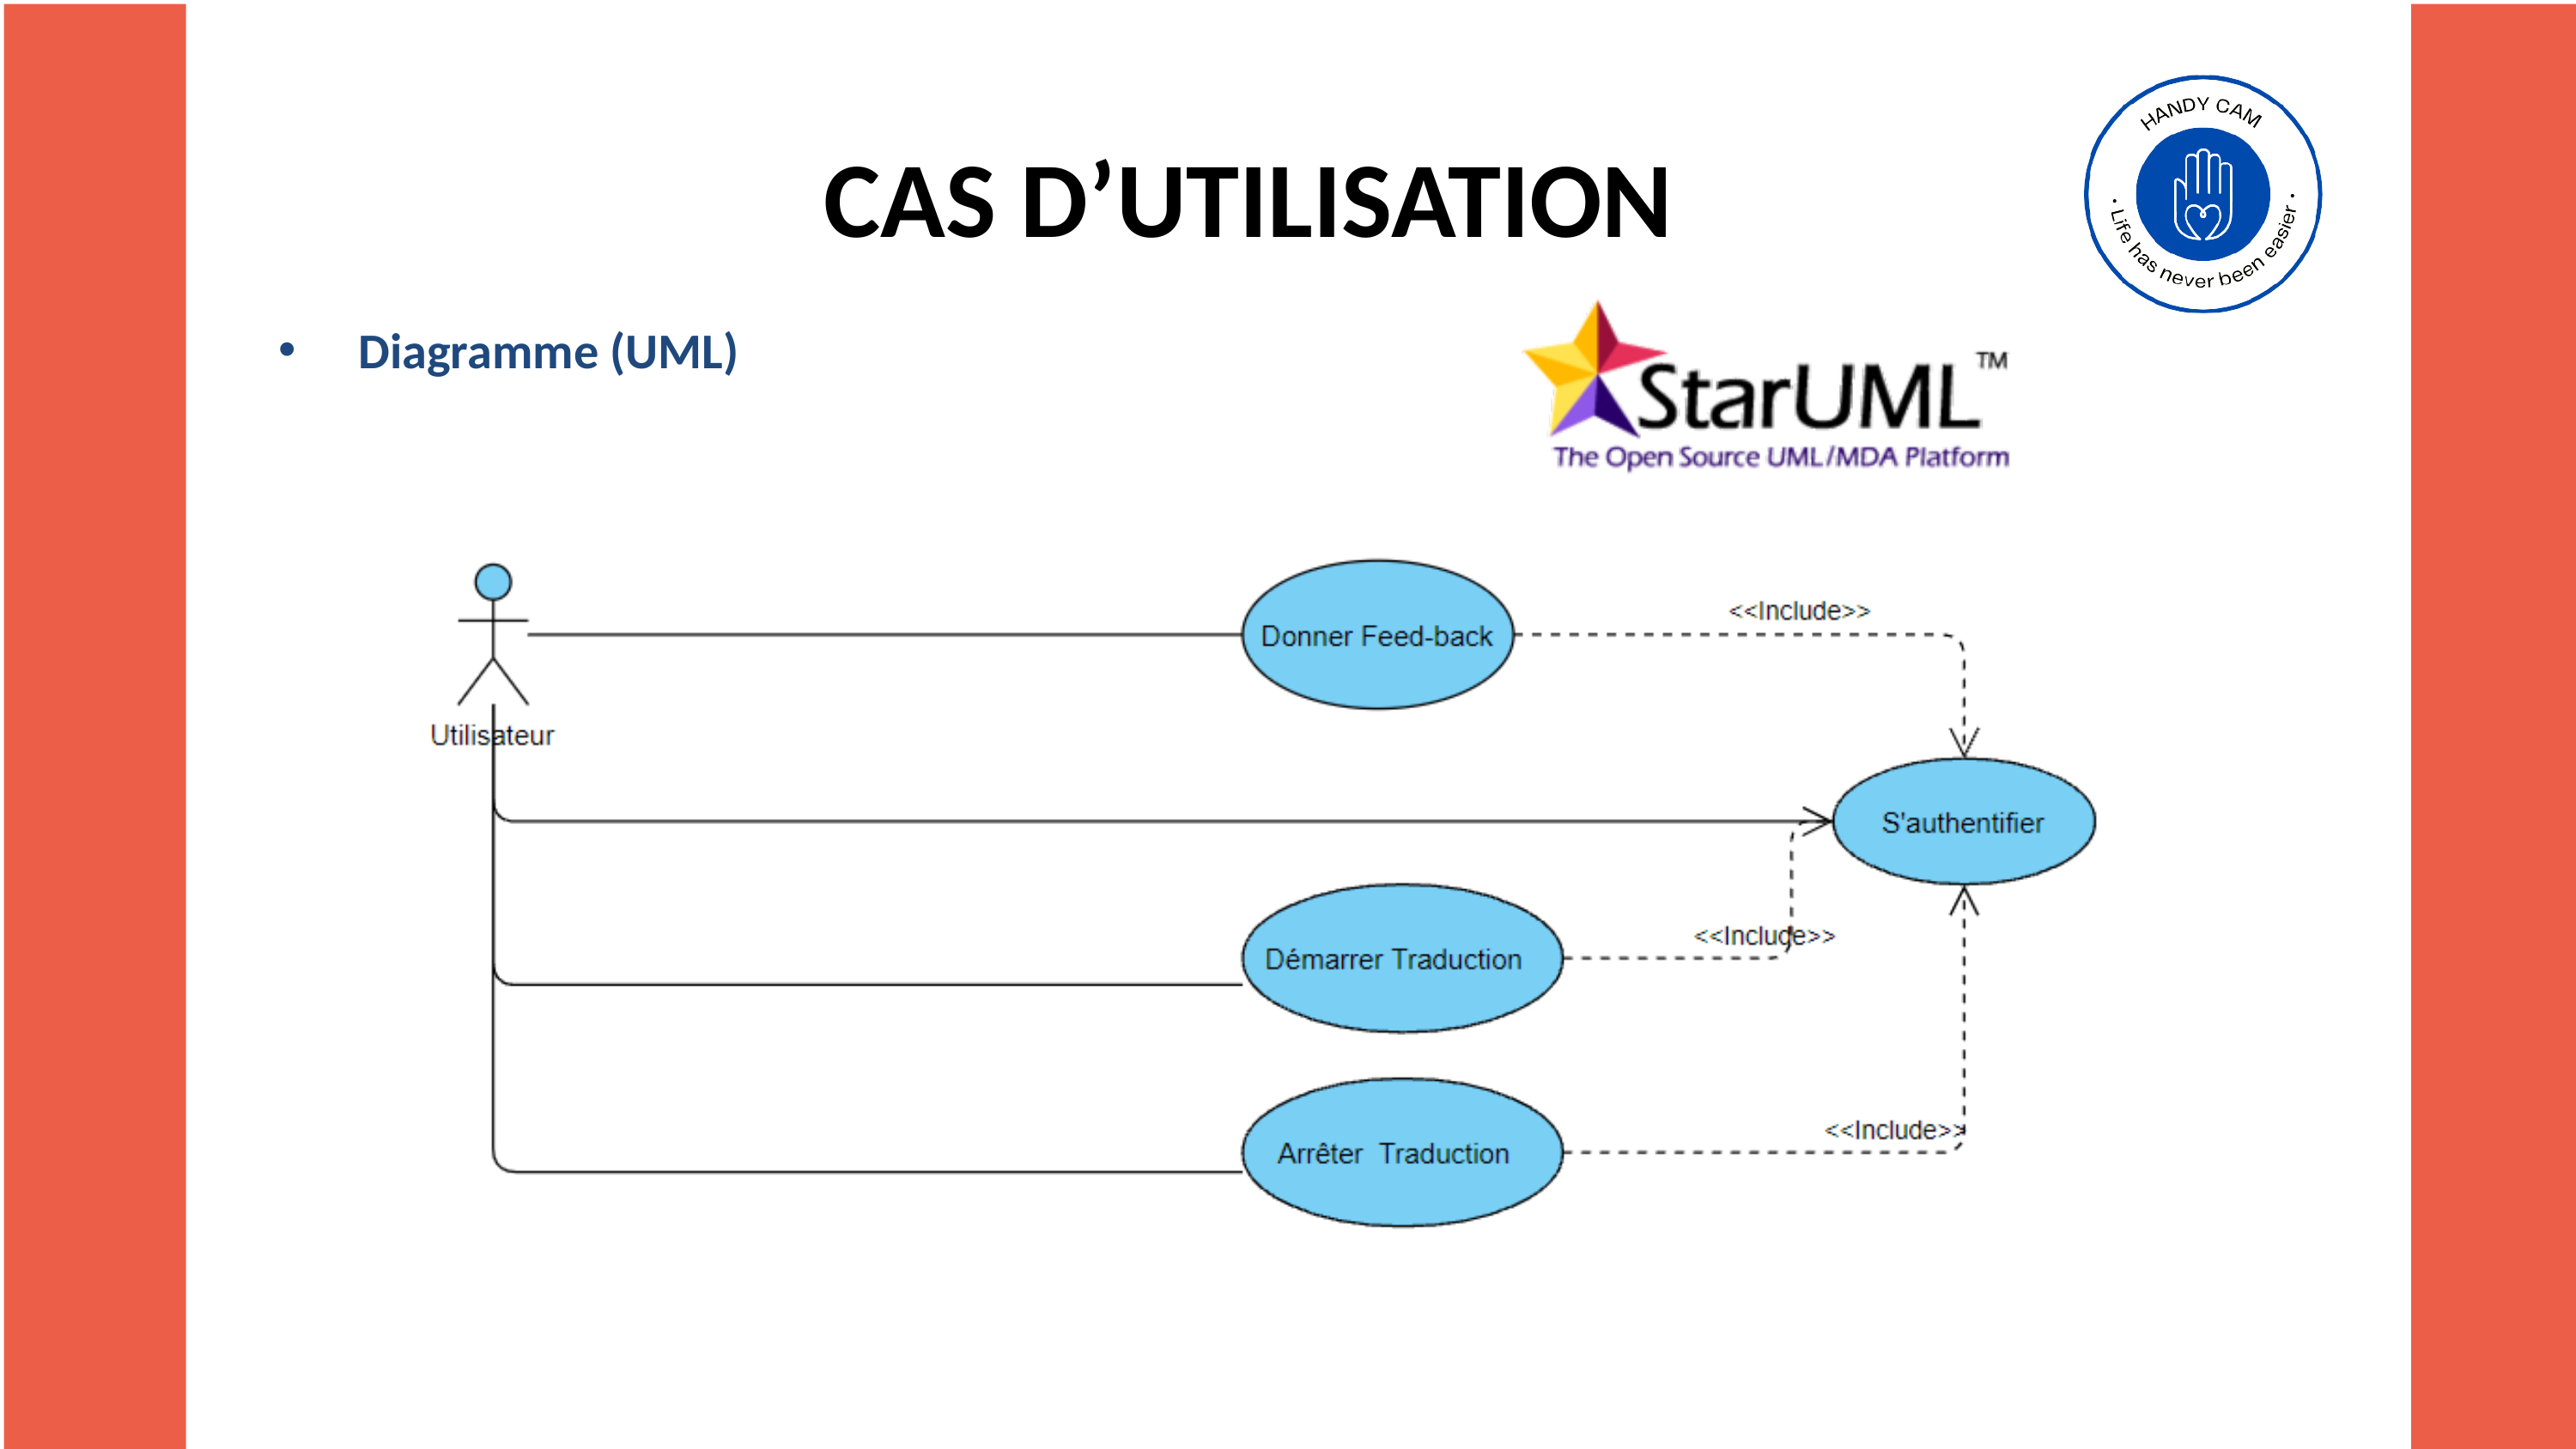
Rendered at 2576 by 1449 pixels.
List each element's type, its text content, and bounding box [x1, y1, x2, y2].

text_box [3, 3, 186, 1449]
picture [1513, 0, 2412, 486]
picture [306, 490, 2270, 1345]
text_box Diagramme (UML) [265, 312, 1490, 385]
text_box CAS D’UTILISATION [397, 123, 1990, 212]
text_box [2411, 3, 2576, 1449]
